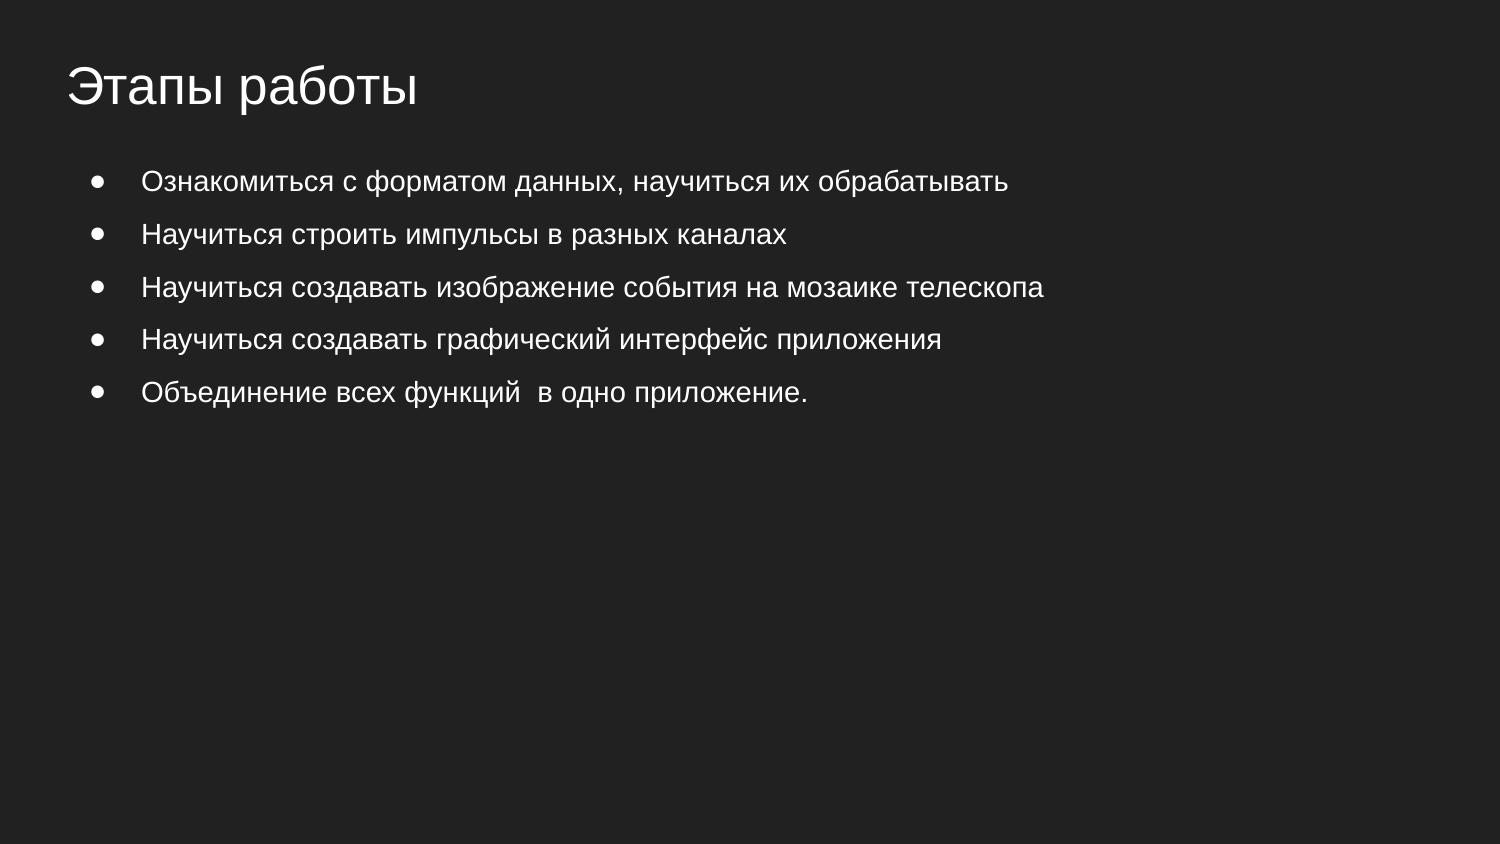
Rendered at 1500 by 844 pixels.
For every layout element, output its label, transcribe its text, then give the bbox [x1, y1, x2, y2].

list Ознакомиться с форматом данных, научиться их обрабатывать Научиться строить импульсы в разных каналах Научиться создавать изображение события на мозаике телескопа Научиться создавать графический интерфейс приложения Объединение всех функций в одно приложение. [51, 130, 1449, 792]
title Этапы работы [51, 36, 1449, 130]
